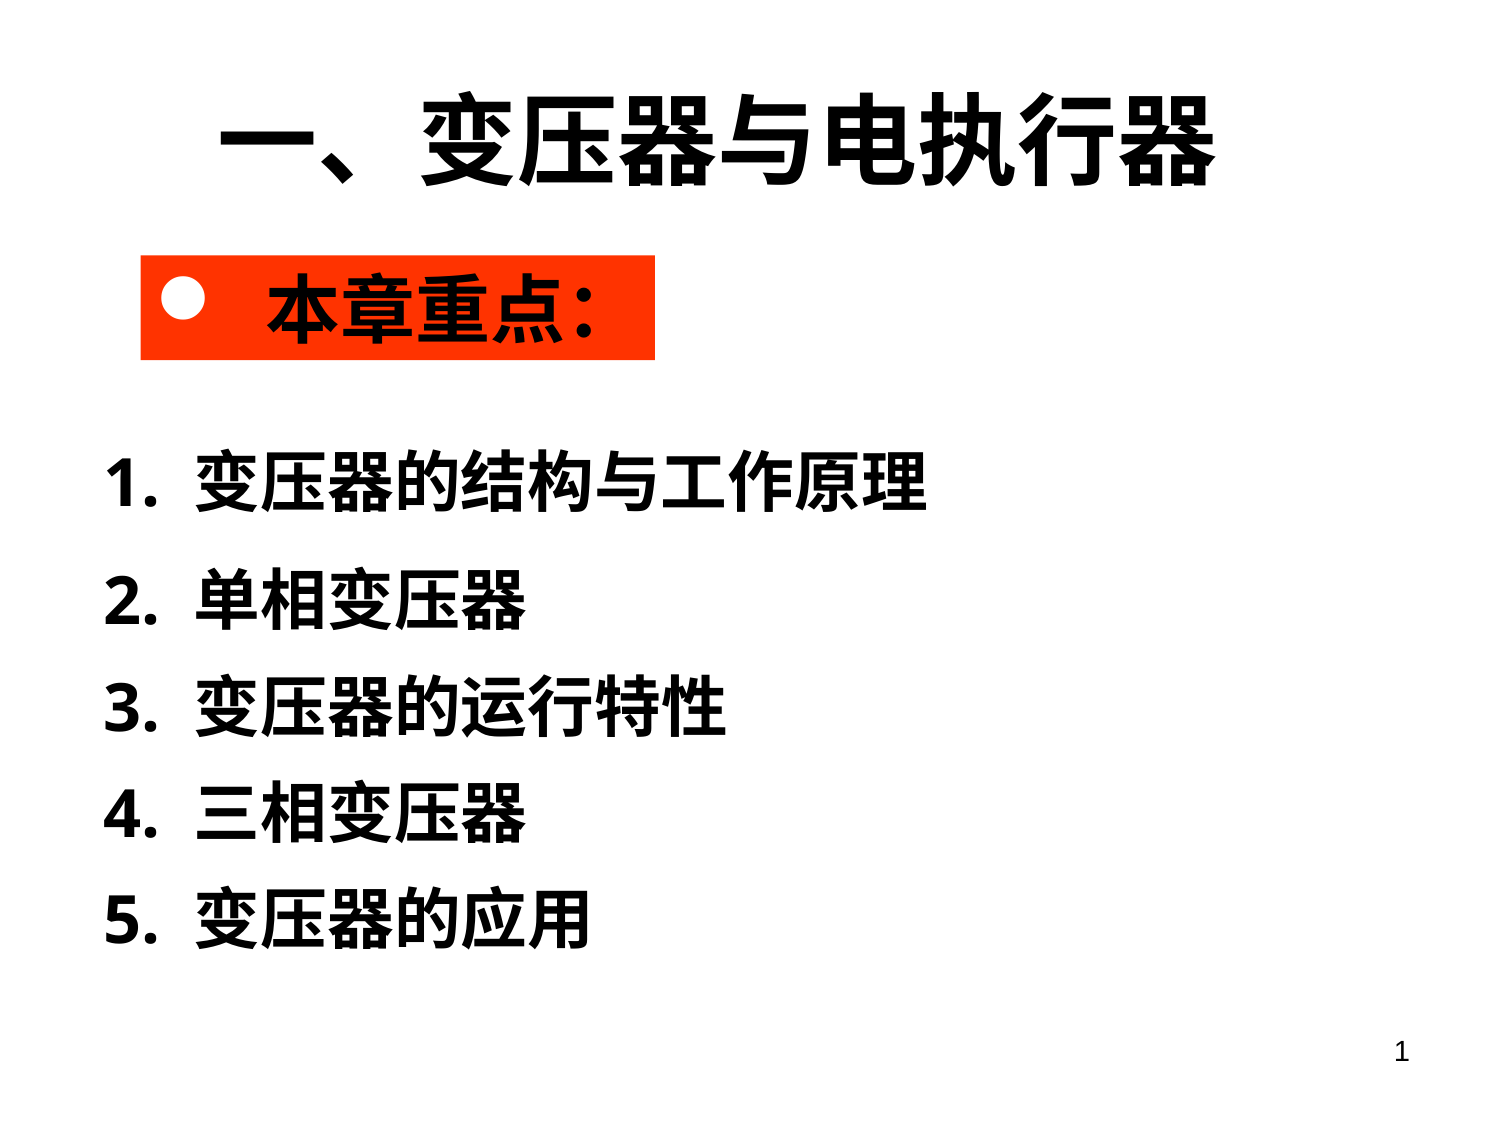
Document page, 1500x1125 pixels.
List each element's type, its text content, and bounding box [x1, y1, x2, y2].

text_box 1. 变压器的结构与工作原理 [88, 432, 1082, 528]
text_box 3. 变压器的运行特性 [88, 656, 1436, 752]
text_box 本章重点： [140, 255, 655, 361]
slide_number 1 [1074, 1024, 1426, 1103]
text_box 一、变压器与电执行器 [203, 69, 1256, 205]
text_box 5. 变压器的应用 [88, 869, 1306, 965]
text_box 2. 单相变压器 [88, 550, 987, 646]
text_box 4. 三相变压器 [88, 763, 1081, 858]
